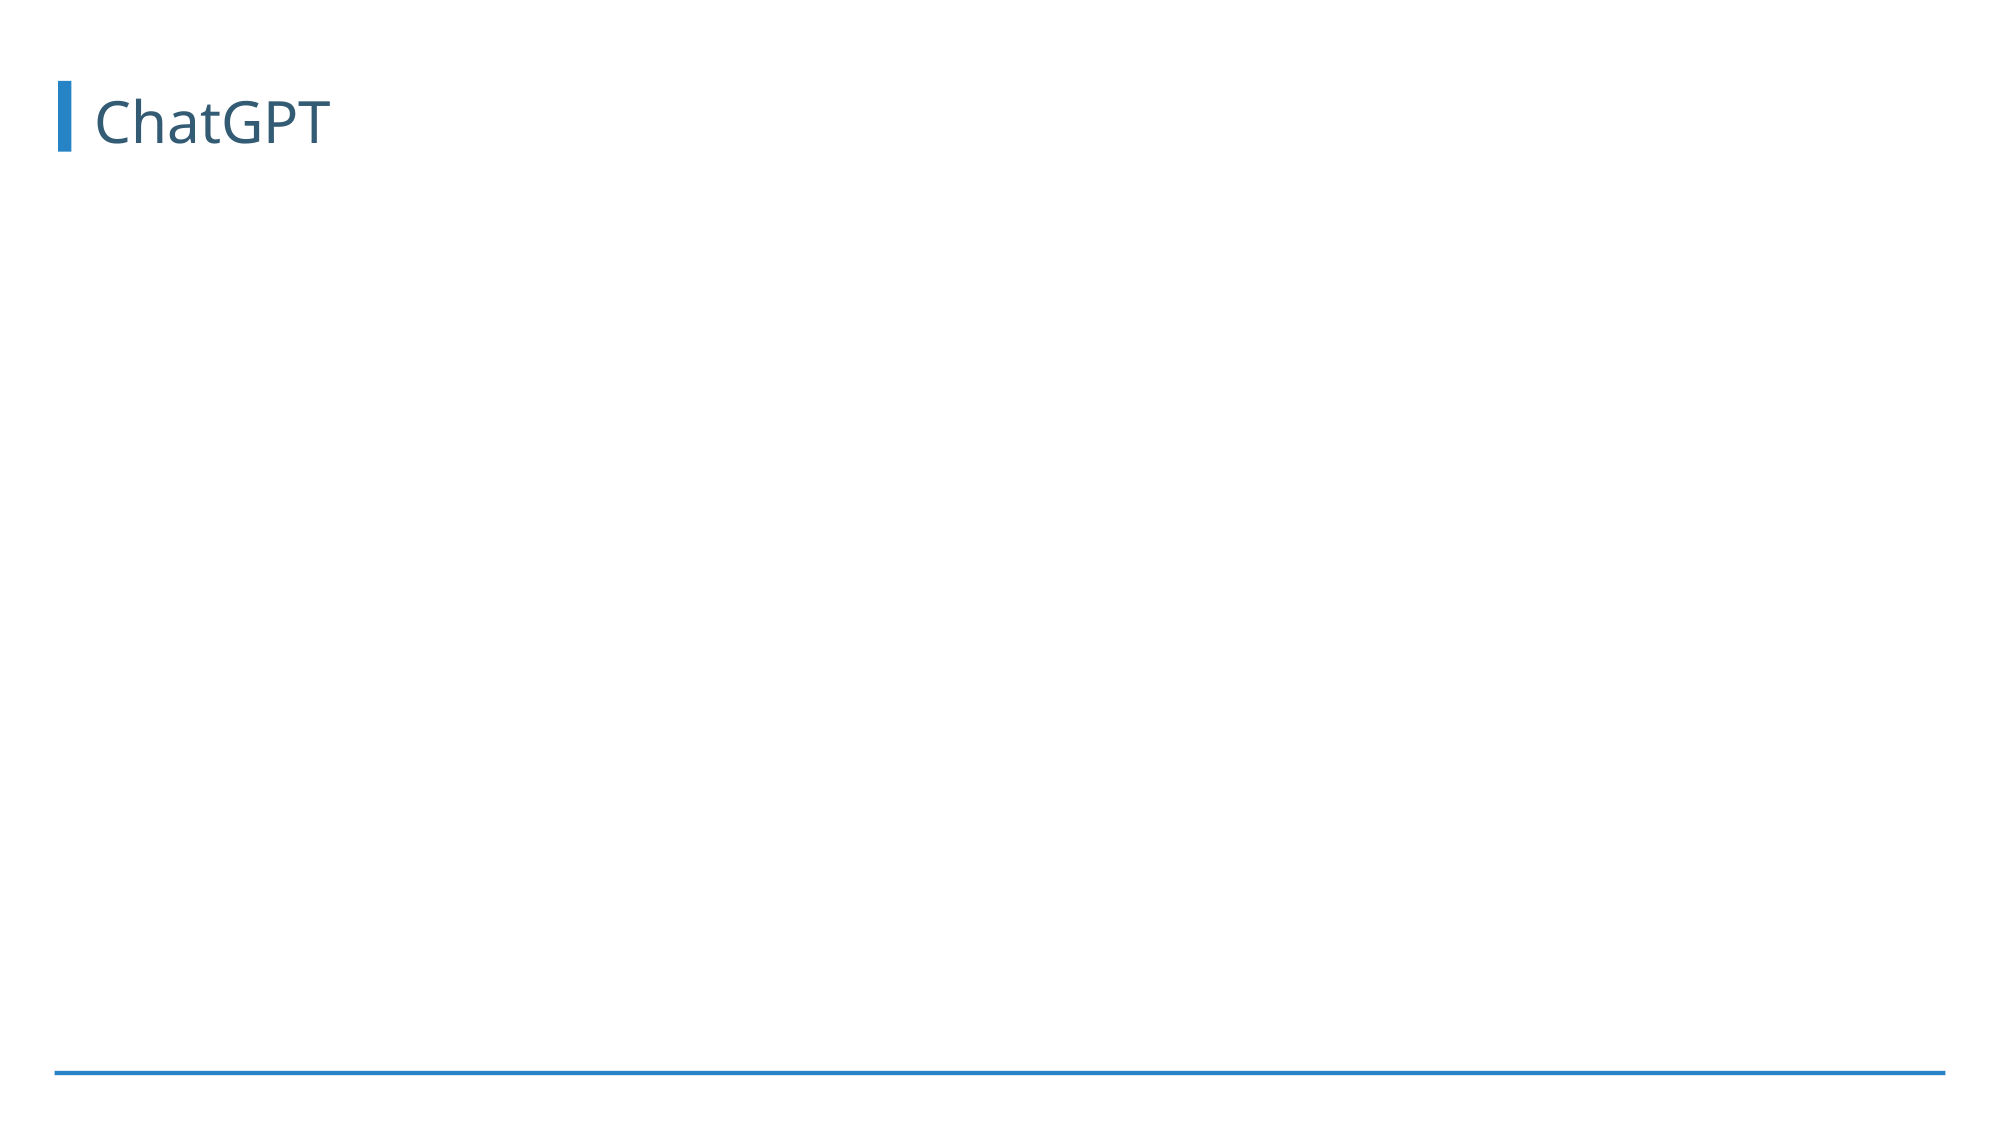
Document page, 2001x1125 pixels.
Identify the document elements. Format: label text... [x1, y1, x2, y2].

title ChatGPT [79, 67, 1942, 165]
